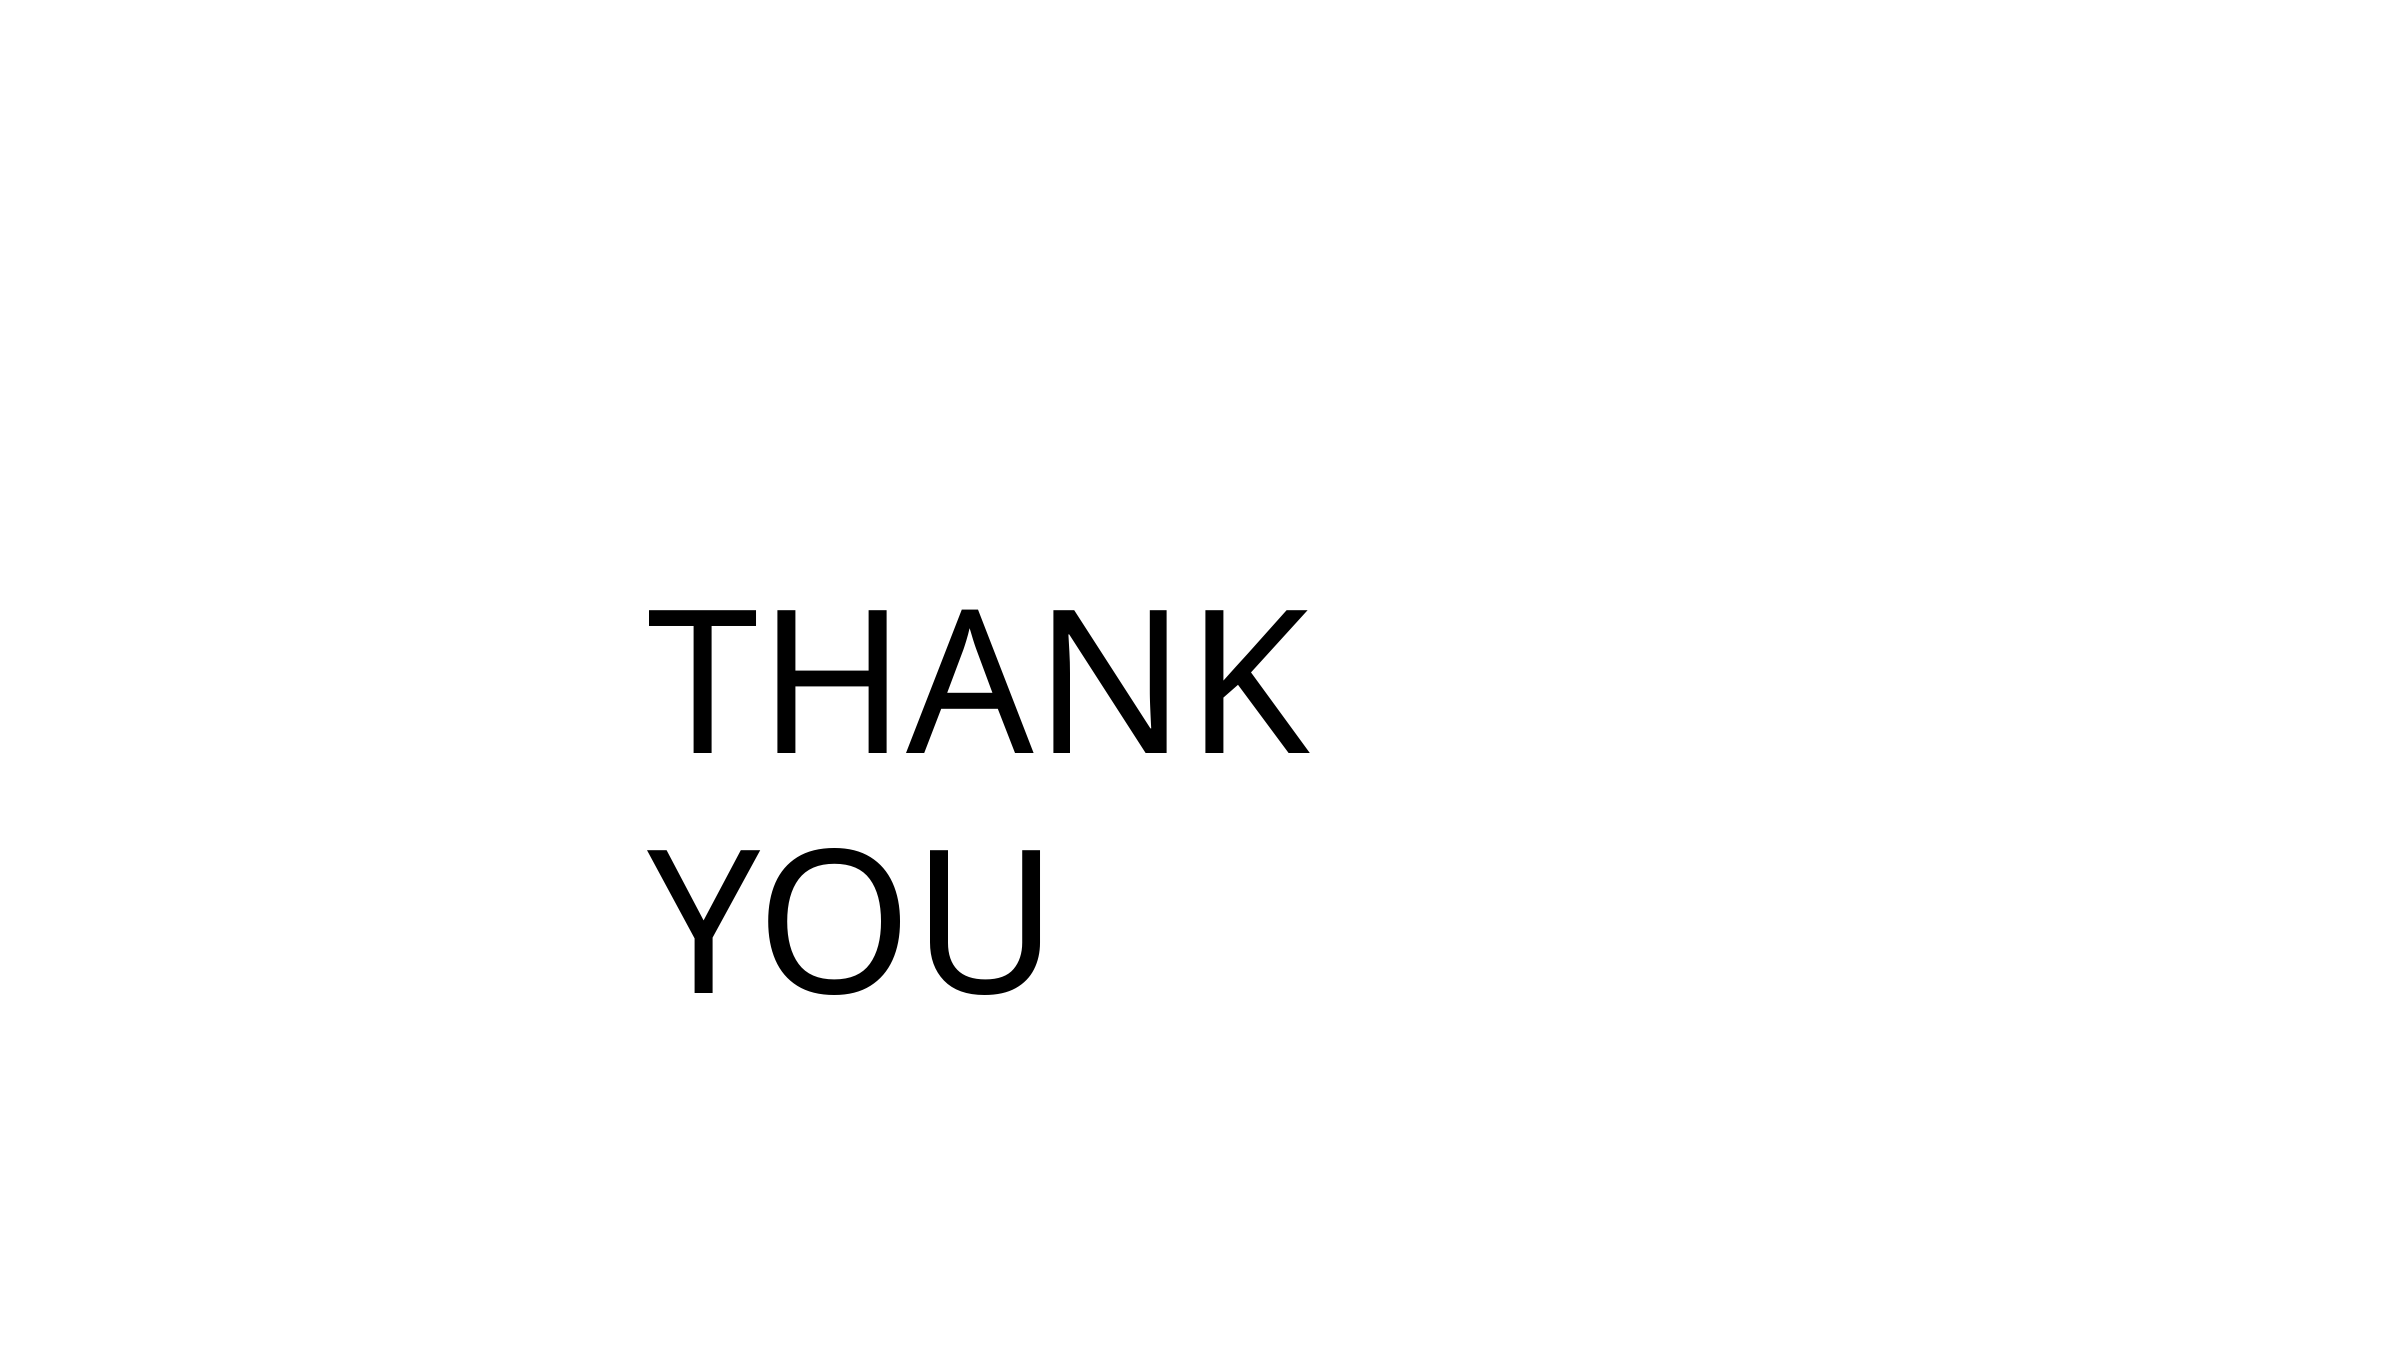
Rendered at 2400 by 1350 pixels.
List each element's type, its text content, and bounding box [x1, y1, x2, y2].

text_box THANK YOU [632, 546, 1768, 1041]
